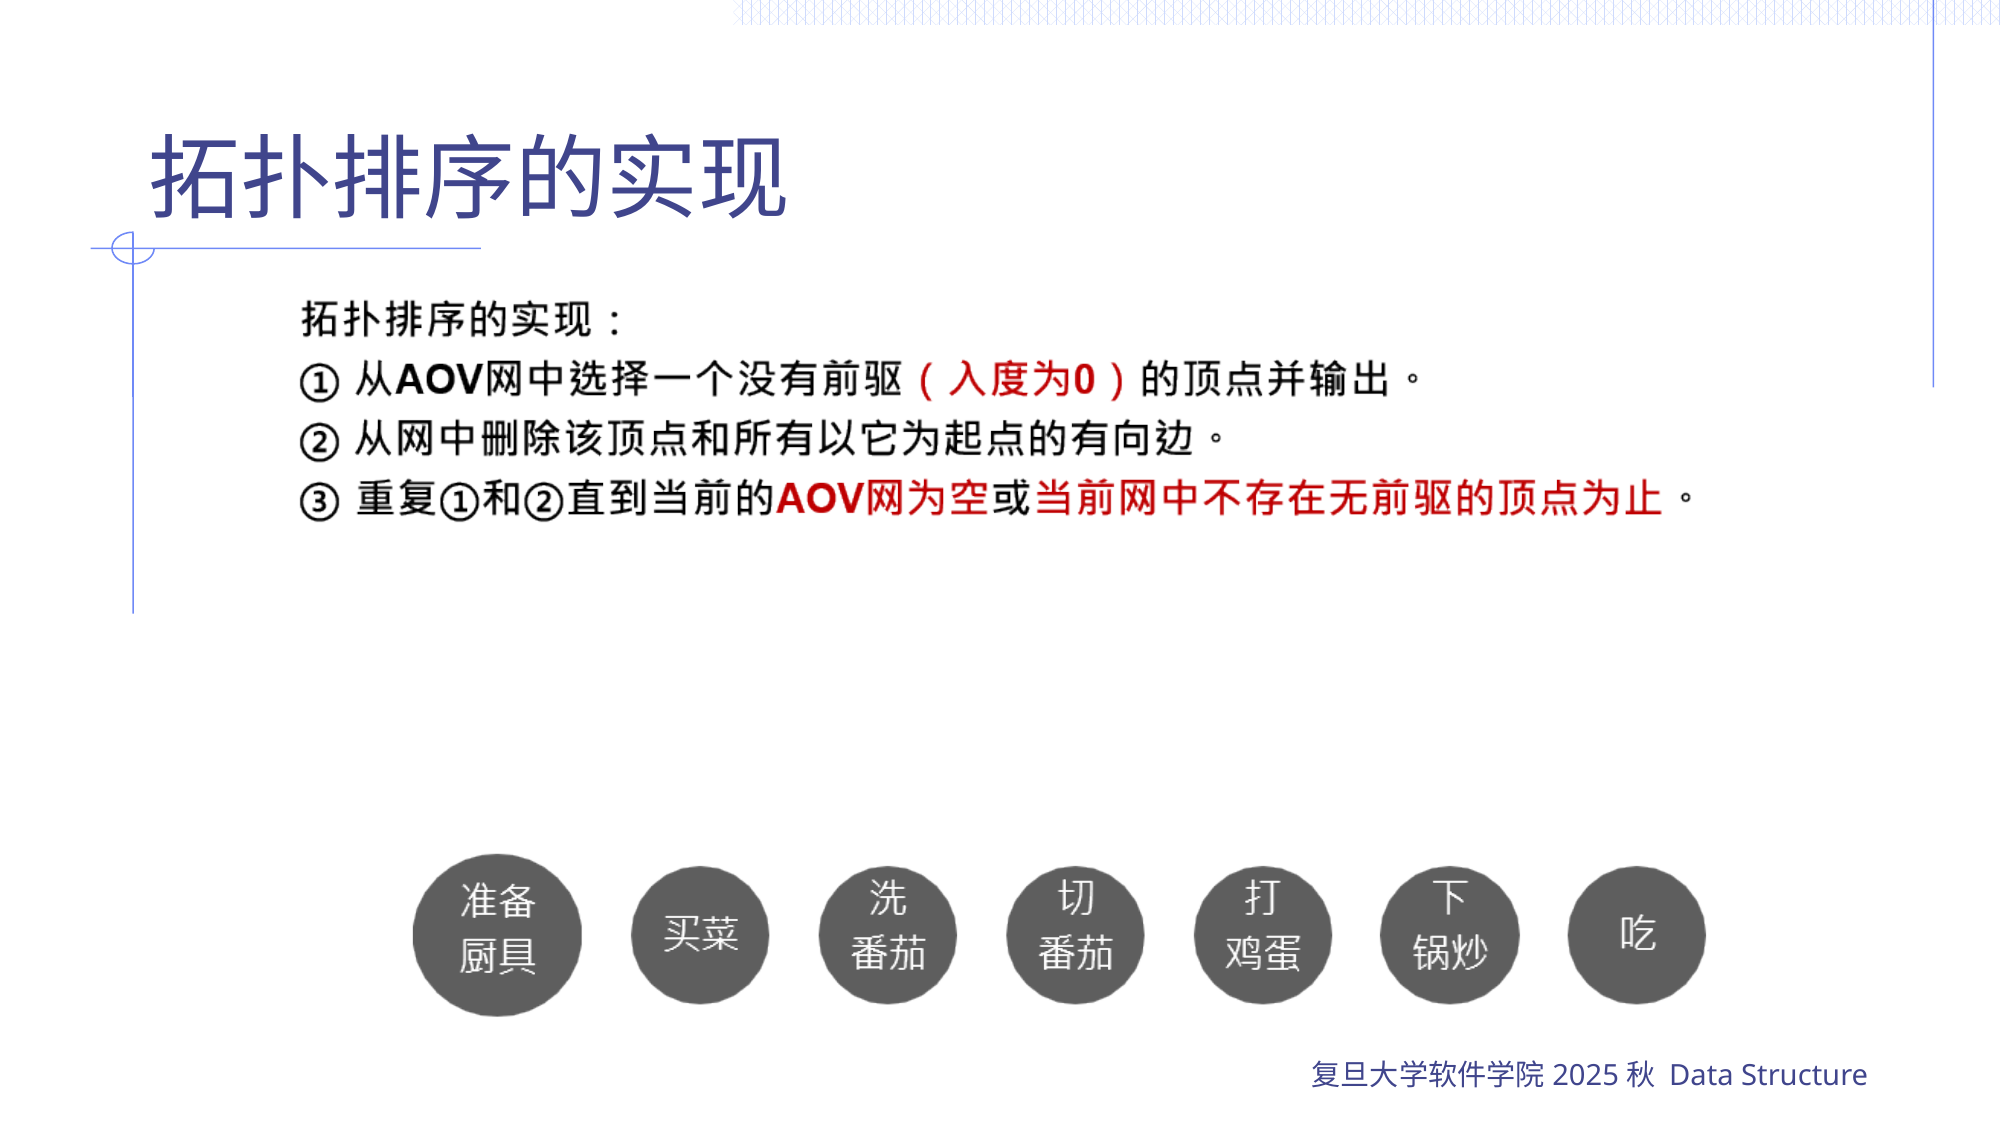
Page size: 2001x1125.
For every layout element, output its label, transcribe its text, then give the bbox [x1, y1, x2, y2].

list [178, 237, 1889, 1063]
title 拓扑排序的实现 [133, 50, 1834, 238]
